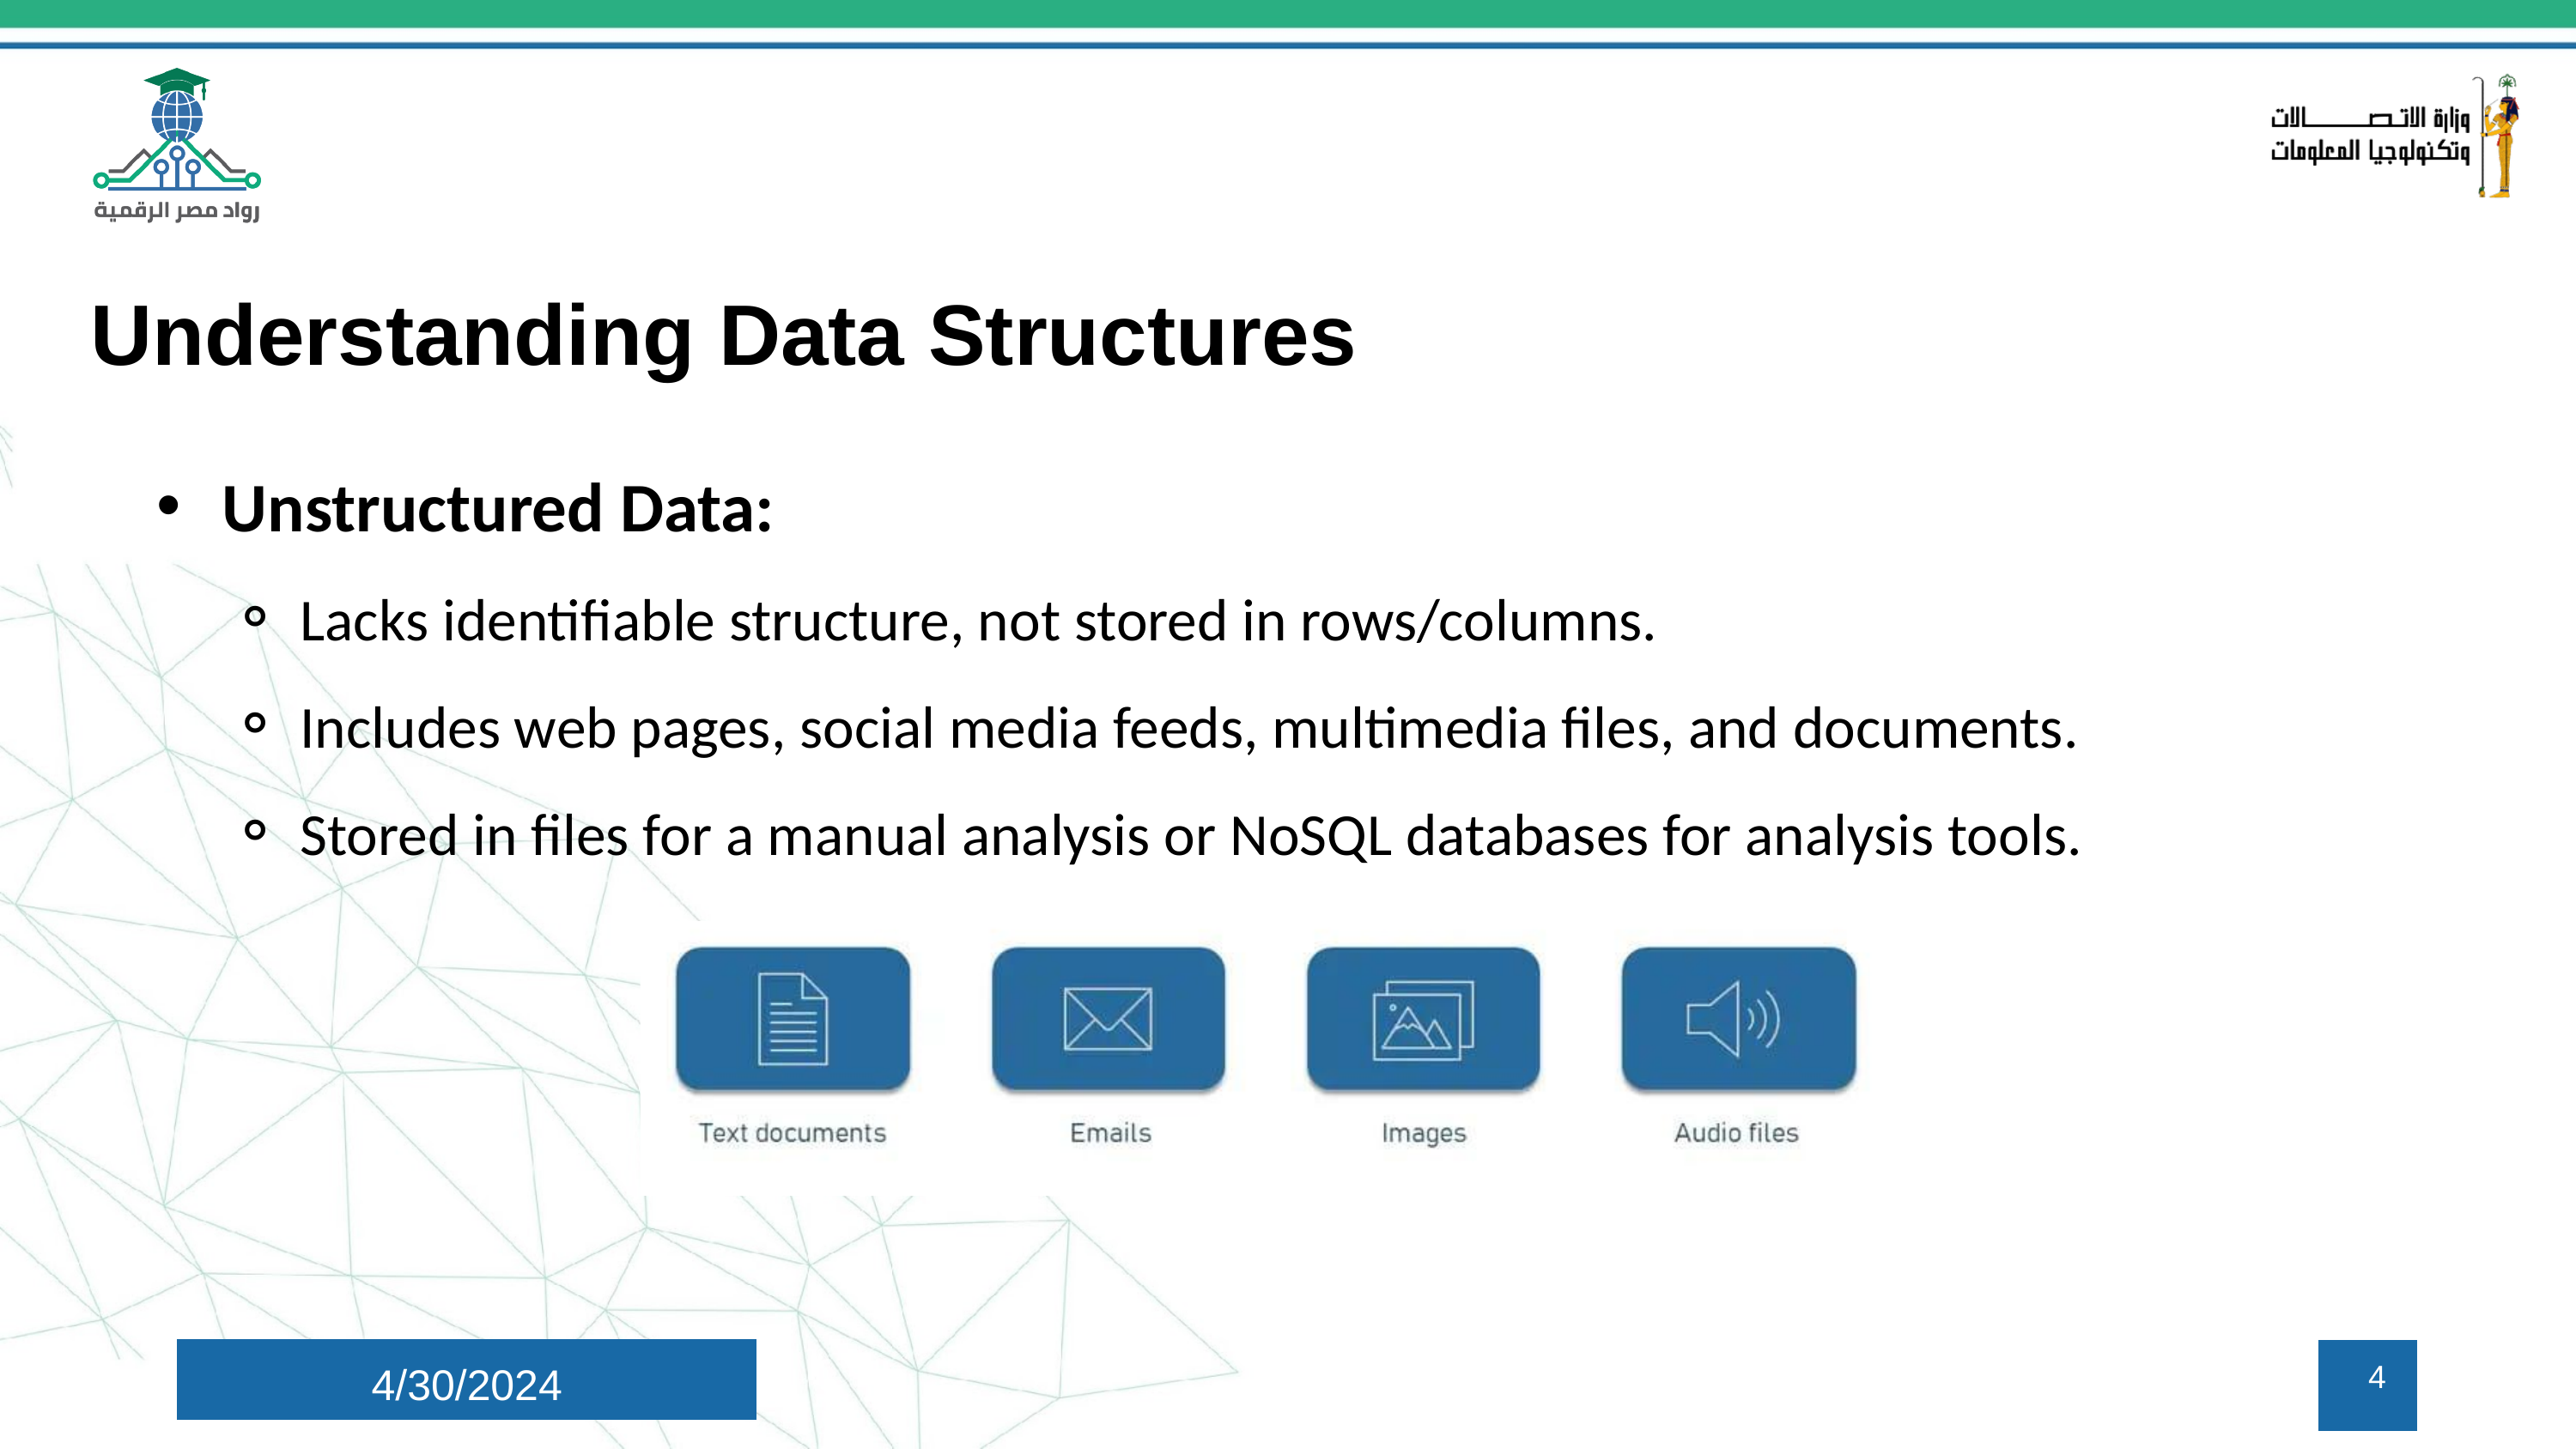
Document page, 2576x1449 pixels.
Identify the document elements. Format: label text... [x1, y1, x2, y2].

text_box [0, 0, 2576, 1449]
text_box [19, 0, 335, 294]
text_box Unstructured Data: Lacks identifiable structure, not stored in rows/columns. Includes web pages, social media feeds, multimedia files, and documents. Stored in files for a manual analysis or NoSQL databases for analysis tools. [90, 420, 2488, 868]
text_box [177, 1338, 757, 1420]
text_box 4 [1832, 1349, 2386, 1396]
text_box [2263, 70, 2535, 205]
text_box 4/30/2024 [190, 1347, 744, 1410]
text_box [640, 921, 1938, 1196]
text_box Understanding Data Structures [90, 259, 2386, 382]
text_box [2318, 1339, 2417, 1432]
